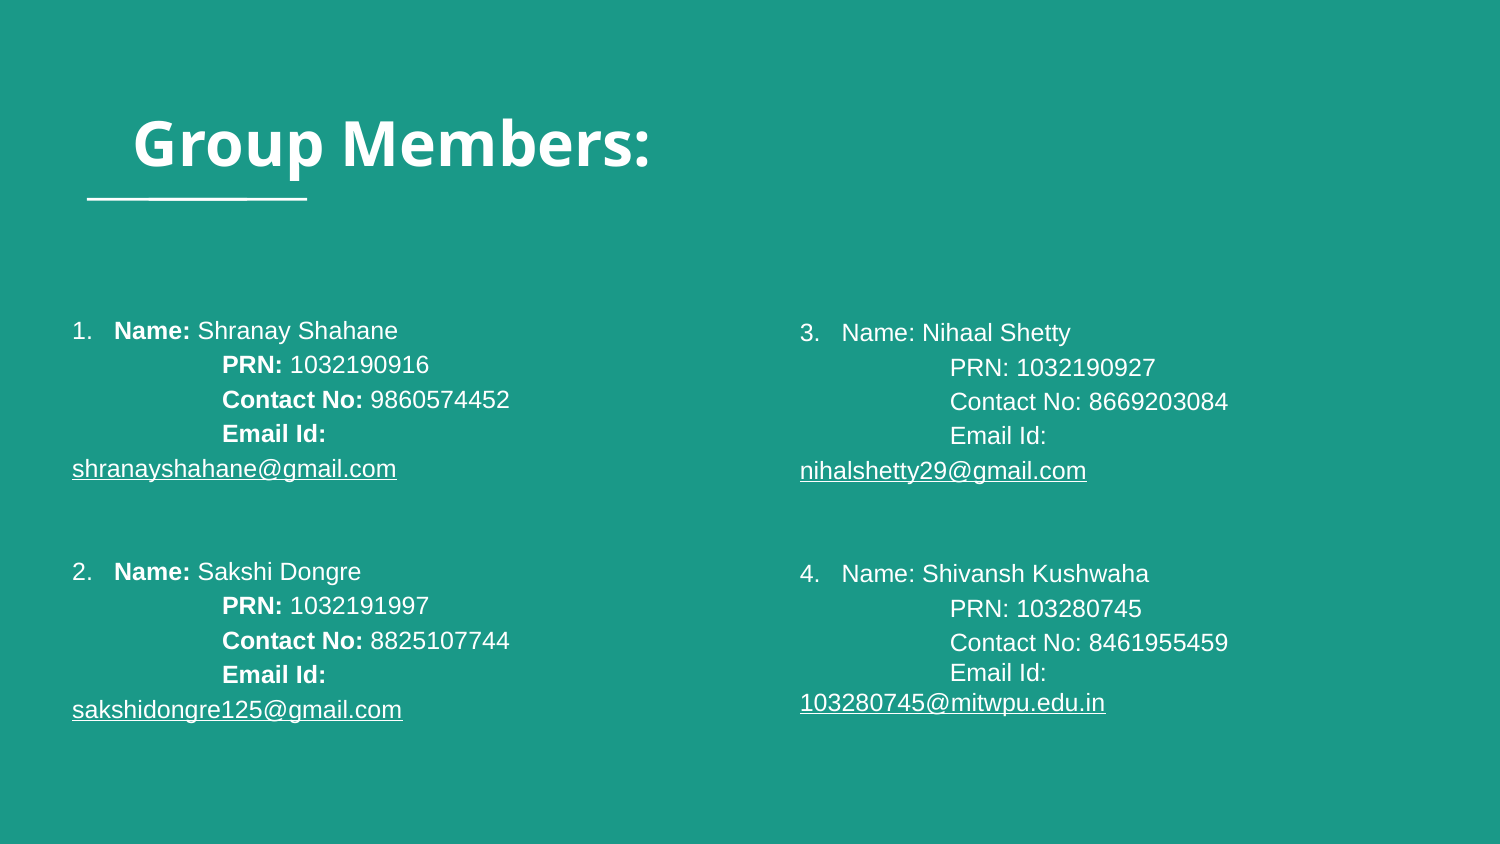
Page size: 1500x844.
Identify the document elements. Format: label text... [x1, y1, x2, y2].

text_box 1. Name: Shranay Shahane PRN: 1032190916 Contact No: 9860574452 Email Id: shranayshahane@gmail.com 2. Name: Sakshi Dongre PRN: 1032191997 Contact No: 8825107744 Email Id: sakshidongre125@gmail.com [57, 294, 652, 773]
text_box 3. Name: Nihaal Shetty PRN: 1032190927 Contact No: 8669203084 Email Id: nihalshetty29@gmail.com 4. Name: Shivansh Kushwaha PRN: 103280745 Contact No: 8461955459 Email Id: 103280745@mitwpu.edu.in [784, 297, 1318, 767]
title Group Members: [117, 77, 1277, 207]
